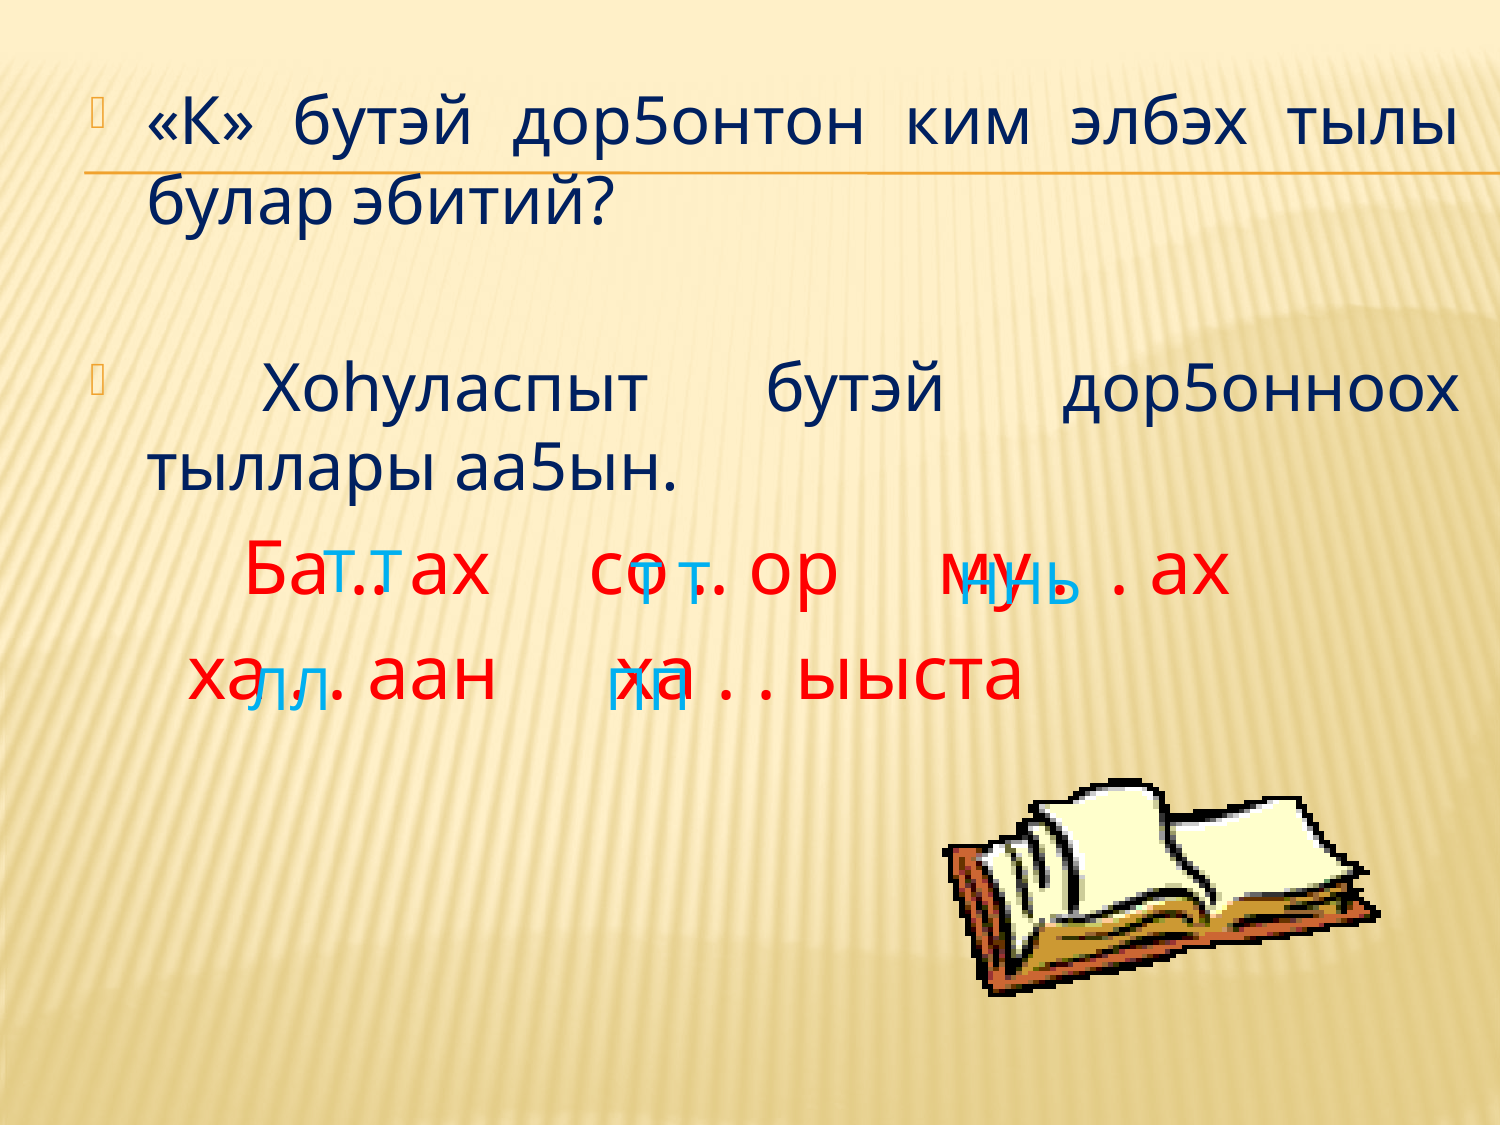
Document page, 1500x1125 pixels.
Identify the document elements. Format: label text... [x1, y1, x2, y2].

picture [913, 726, 1399, 1011]
text_box ЛЛ [234, 645, 347, 730]
text_box ПП [590, 645, 706, 730]
text_box Т Т [615, 538, 726, 624]
list «К» бутэй дор5онтон ким элбэх тылы булар эбитий? Хоhуласпыт бутэй дор5онноох тыллары аа5ын. Ба .. ах со .. ор му . . ах ха . . аан ха . . ыыста [75, 70, 1477, 1005]
text_box ННЬ [927, 538, 1112, 624]
text_box Т Т [308, 527, 419, 612]
